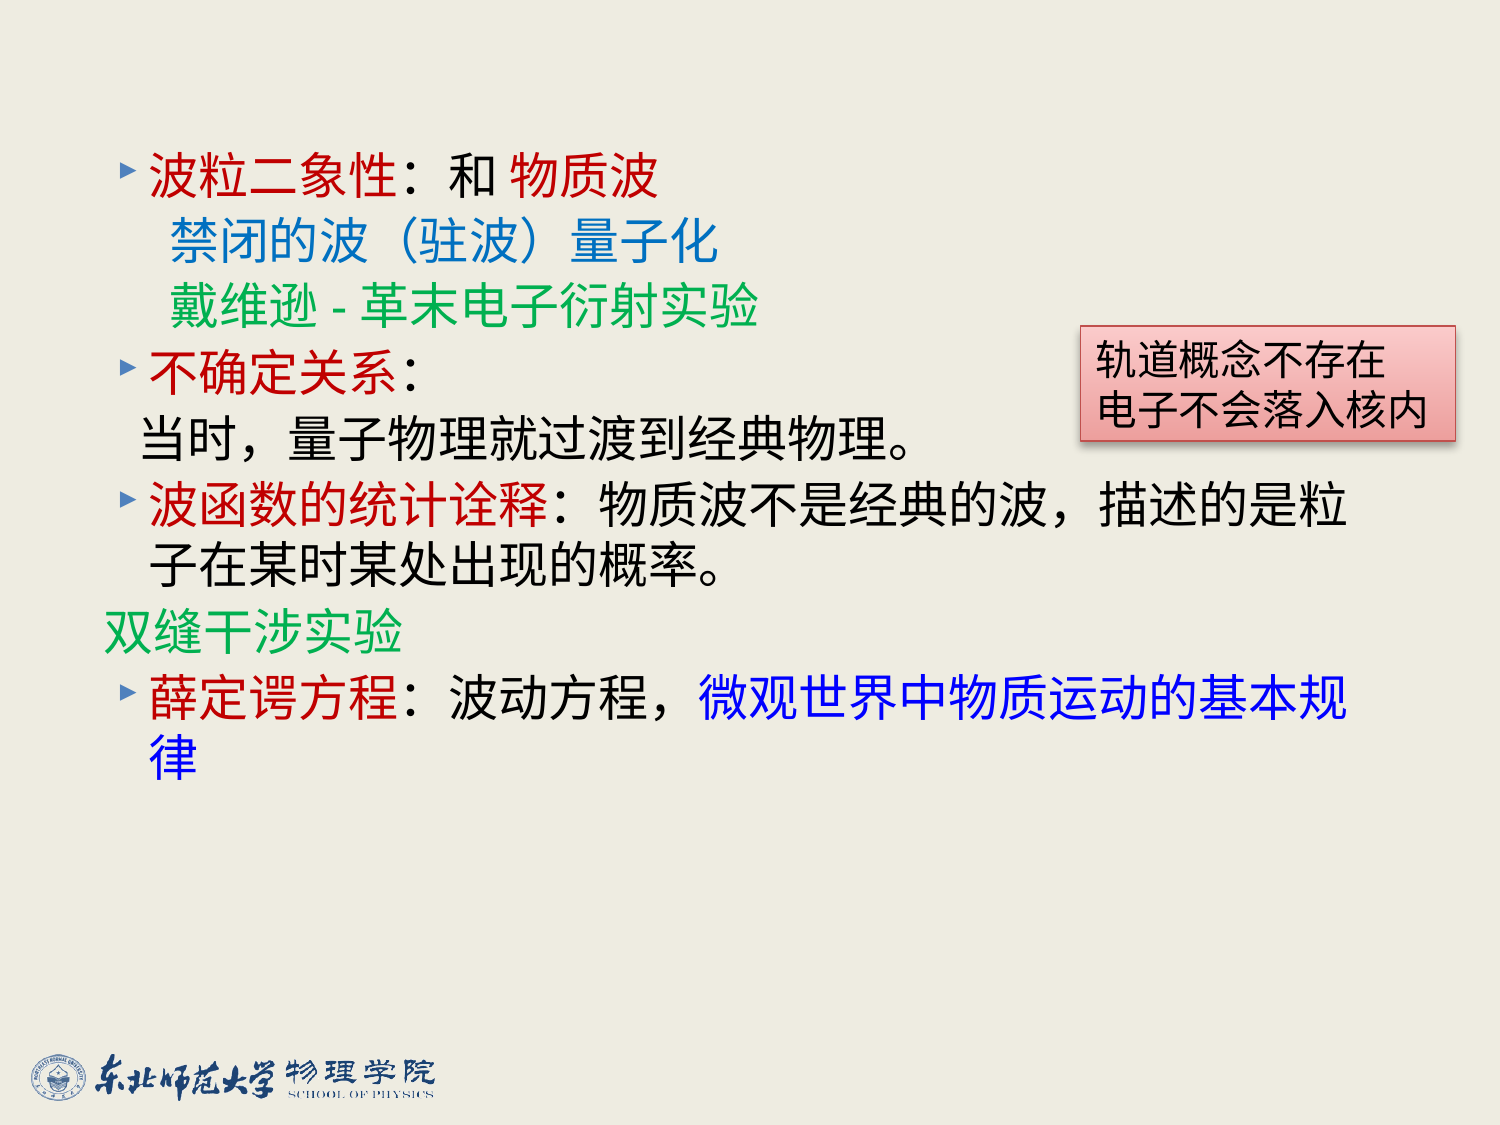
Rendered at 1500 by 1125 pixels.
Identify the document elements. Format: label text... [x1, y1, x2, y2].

picture [20, 1054, 440, 1101]
text_box 轨道概念不存在 电子不会落入核内 [1080, 325, 1456, 442]
